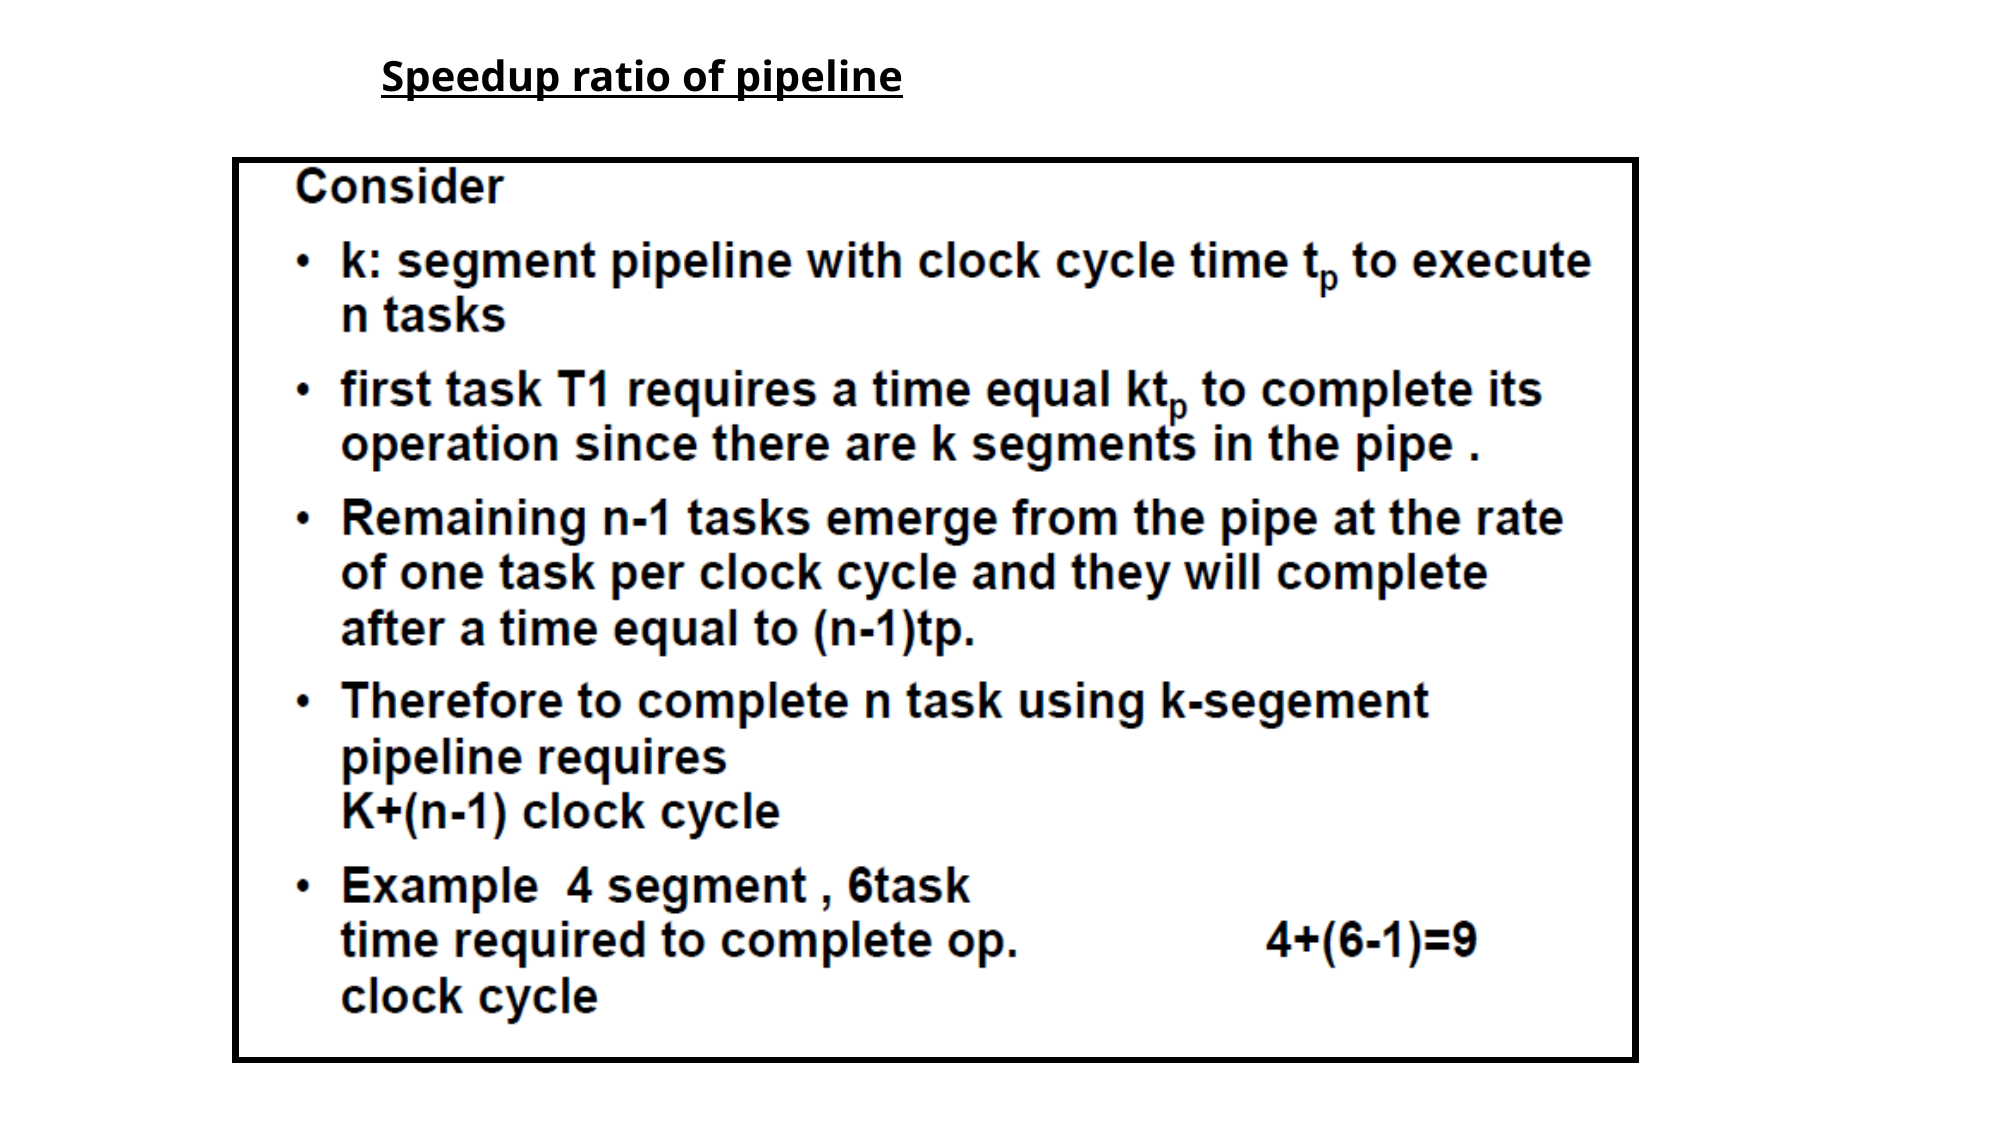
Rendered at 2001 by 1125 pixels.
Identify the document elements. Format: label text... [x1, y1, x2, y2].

picture [238, 162, 1633, 1057]
text_box Speedup ratio of pipeline [366, 42, 918, 108]
